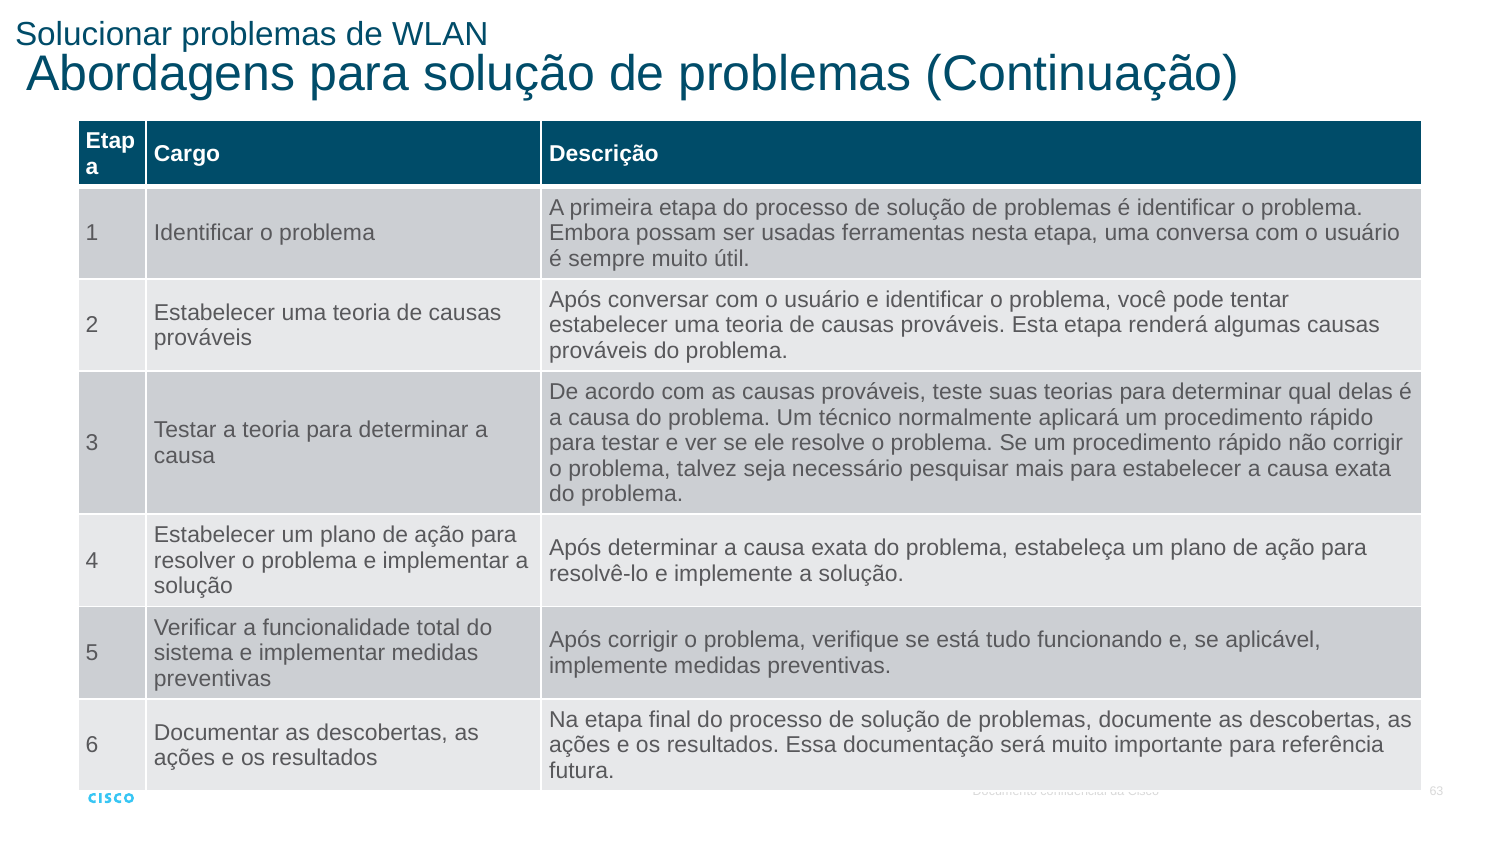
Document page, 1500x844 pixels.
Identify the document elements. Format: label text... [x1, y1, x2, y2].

table_cell 1 [79, 189, 145, 278]
table_cell De acordo com as causas prováveis, teste suas teorias para determinar qual delas é a causa do problema. Um técnico normalmente aplicará um procedimento rápido para testar e ver se ele resolve o problema. Se um procedimento rápido não corrigir o problema, talvez seja necessário pesquisar mais para estabelecer a causa exata do problema. [542, 372, 1421, 513]
table_header Descrição [542, 121, 1421, 184]
table_cell Estabelecer uma teoria de causas prováveis [147, 280, 540, 370]
title Solucionar problemas de WLAN Abordagens para solução de problemas (Continuação) [0, 0, 1369, 121]
table_cell 2 [79, 280, 145, 370]
table_cell Identificar o problema [147, 189, 540, 278]
table_cell Estabelecer um plano de ação para resolver o problema e implementar a solução [147, 515, 540, 606]
table_cell Após determinar a causa exata do problema, estabeleça um plano de ação para resolvê-lo e implemente a solução. [542, 515, 1421, 606]
table_cell Após corrigir o problema, verifique se está tudo funcionando e, se aplicável, implemente medidas preventivas. [542, 607, 1421, 698]
table_header Etapa [79, 121, 145, 184]
table_header Cargo [147, 121, 540, 184]
table_cell Após conversar com o usuário e identificar o problema, você pode tentar estabelecer uma teoria de causas prováveis. Esta etapa renderá algumas causas prováveis do problema. [542, 280, 1421, 370]
table_cell 5 [79, 607, 145, 698]
table_cell A primeira etapa do processo de solução de problemas é identificar o problema. Embora possam ser usadas ferramentas nesta etapa, uma conversa com o usuário é sempre muito útil. [542, 189, 1421, 278]
table_cell Testar a teoria para determinar a causa [147, 372, 540, 513]
table_cell 6 [79, 700, 145, 790]
table_cell 4 [79, 515, 145, 606]
table_cell Documentar as descobertas, as ações e os resultados [147, 700, 540, 790]
table_cell 3 [79, 372, 145, 513]
table_cell Na etapa final do processo de solução de problemas, documente as descobertas, as ações e os resultados. Essa documentação será muito importante para referência futura. [542, 700, 1421, 790]
table_cell Verificar a funcionalidade total do sistema e implementar medidas preventivas [147, 607, 540, 698]
